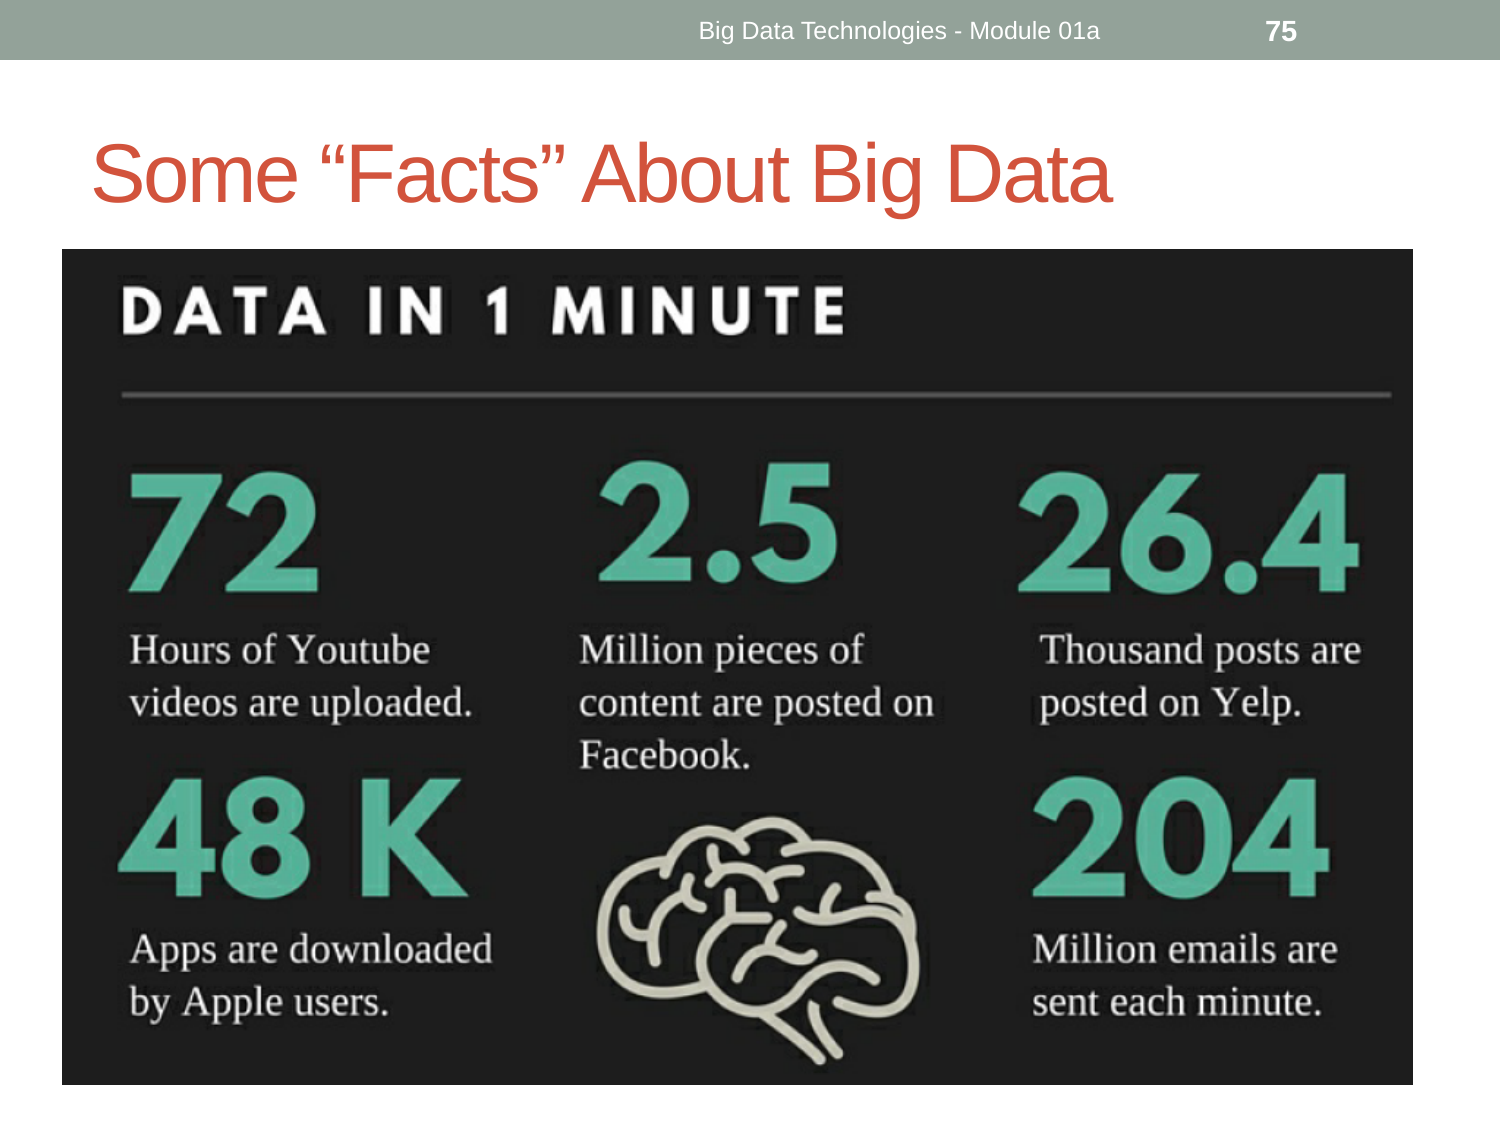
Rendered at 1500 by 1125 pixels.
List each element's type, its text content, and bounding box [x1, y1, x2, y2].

picture [62, 249, 1413, 1085]
slide_number 75 [1250, 3, 1425, 57]
title Some “Facts” About Big Data [75, 87, 1425, 250]
footer Big Data Technologies - Module 01a [562, 3, 1238, 57]
